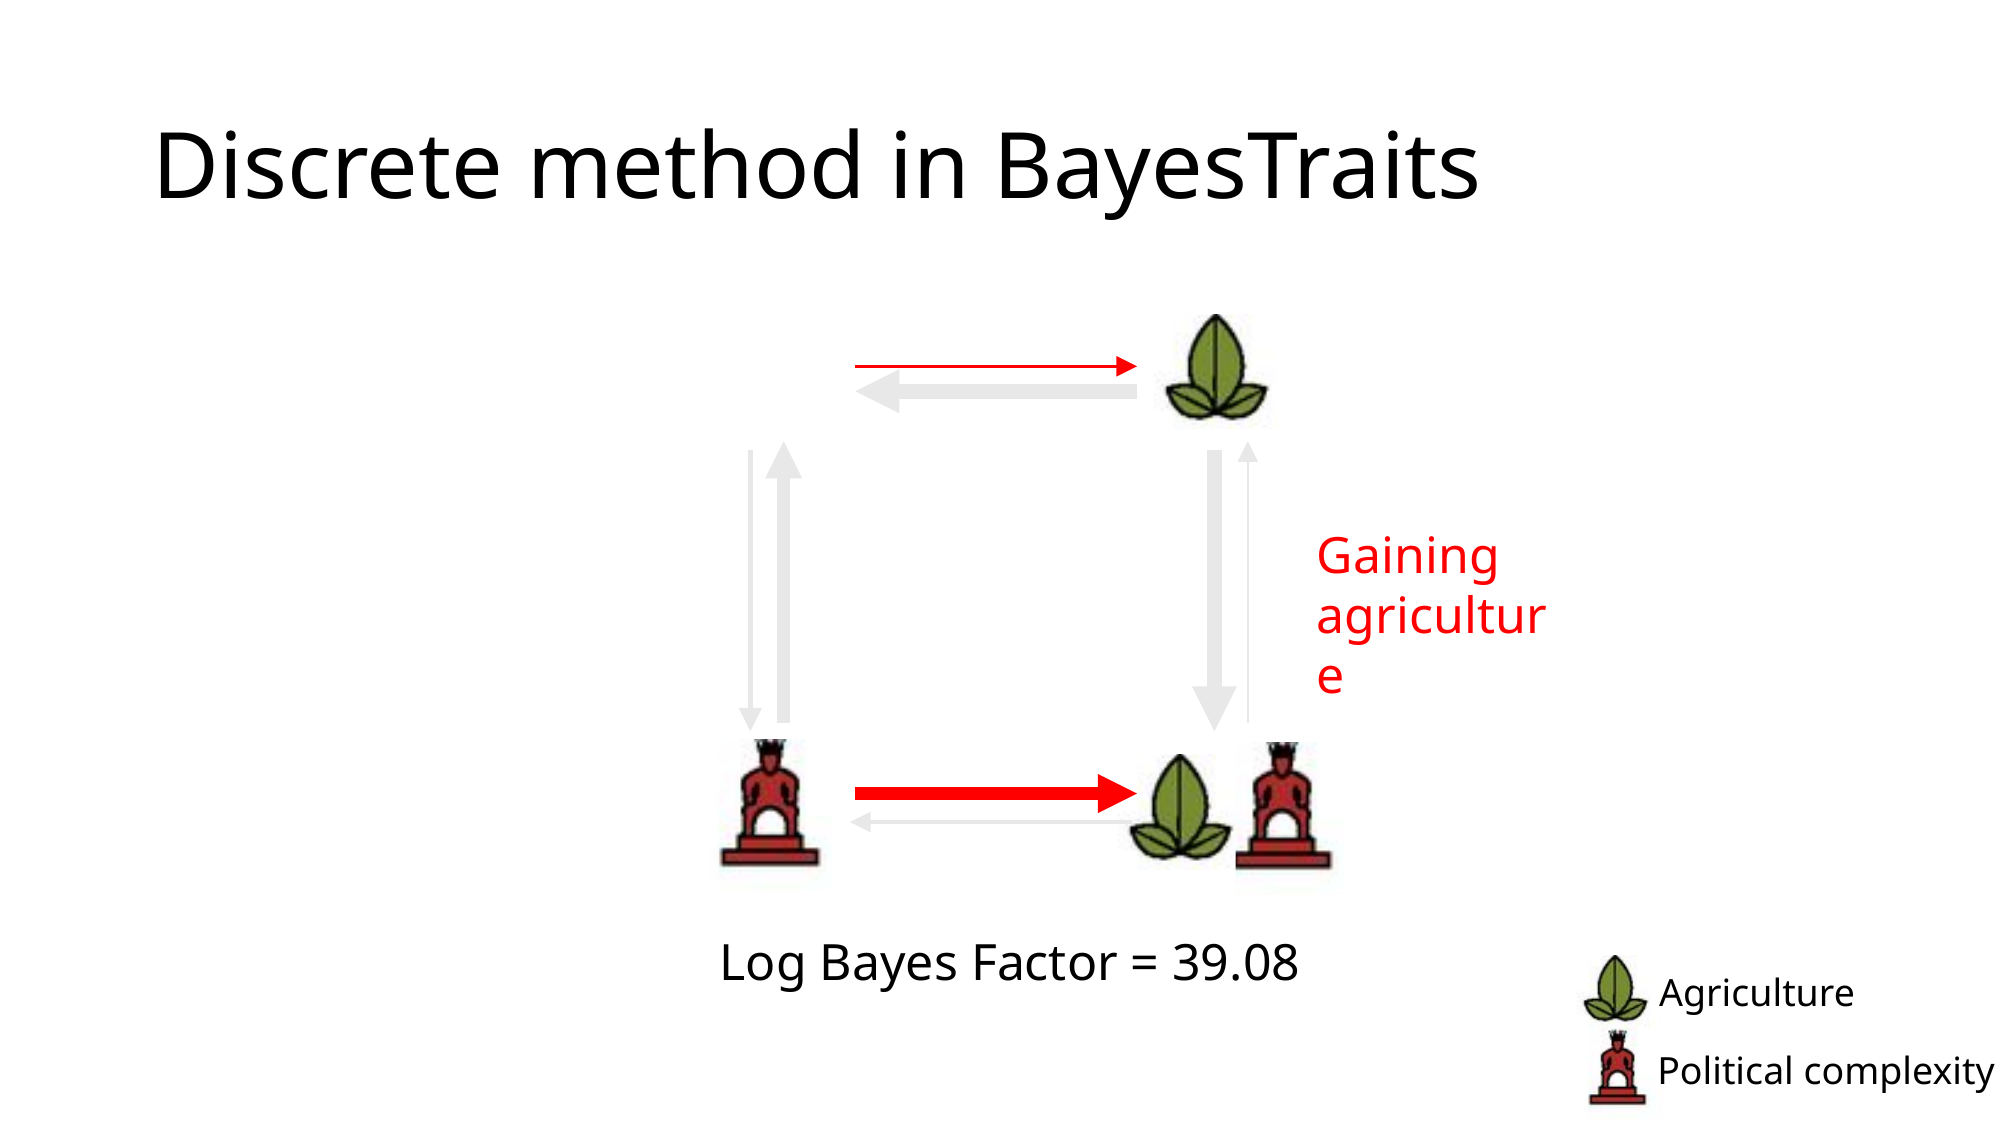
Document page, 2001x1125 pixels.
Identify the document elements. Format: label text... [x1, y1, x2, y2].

text_box Agriculture [1684, 961, 1870, 1021]
text_box Gaining agriculture [1301, 515, 1578, 711]
picture [705, 738, 832, 892]
picture [1106, 741, 1344, 895]
text_box Log Bayes Factor = 39.08 [705, 923, 1316, 998]
text_box Political complexity [1684, 1039, 2000, 1100]
picture [1571, 955, 1684, 1120]
picture [1141, 313, 1280, 430]
title Discrete method in BayesTraits [137, 59, 1863, 278]
